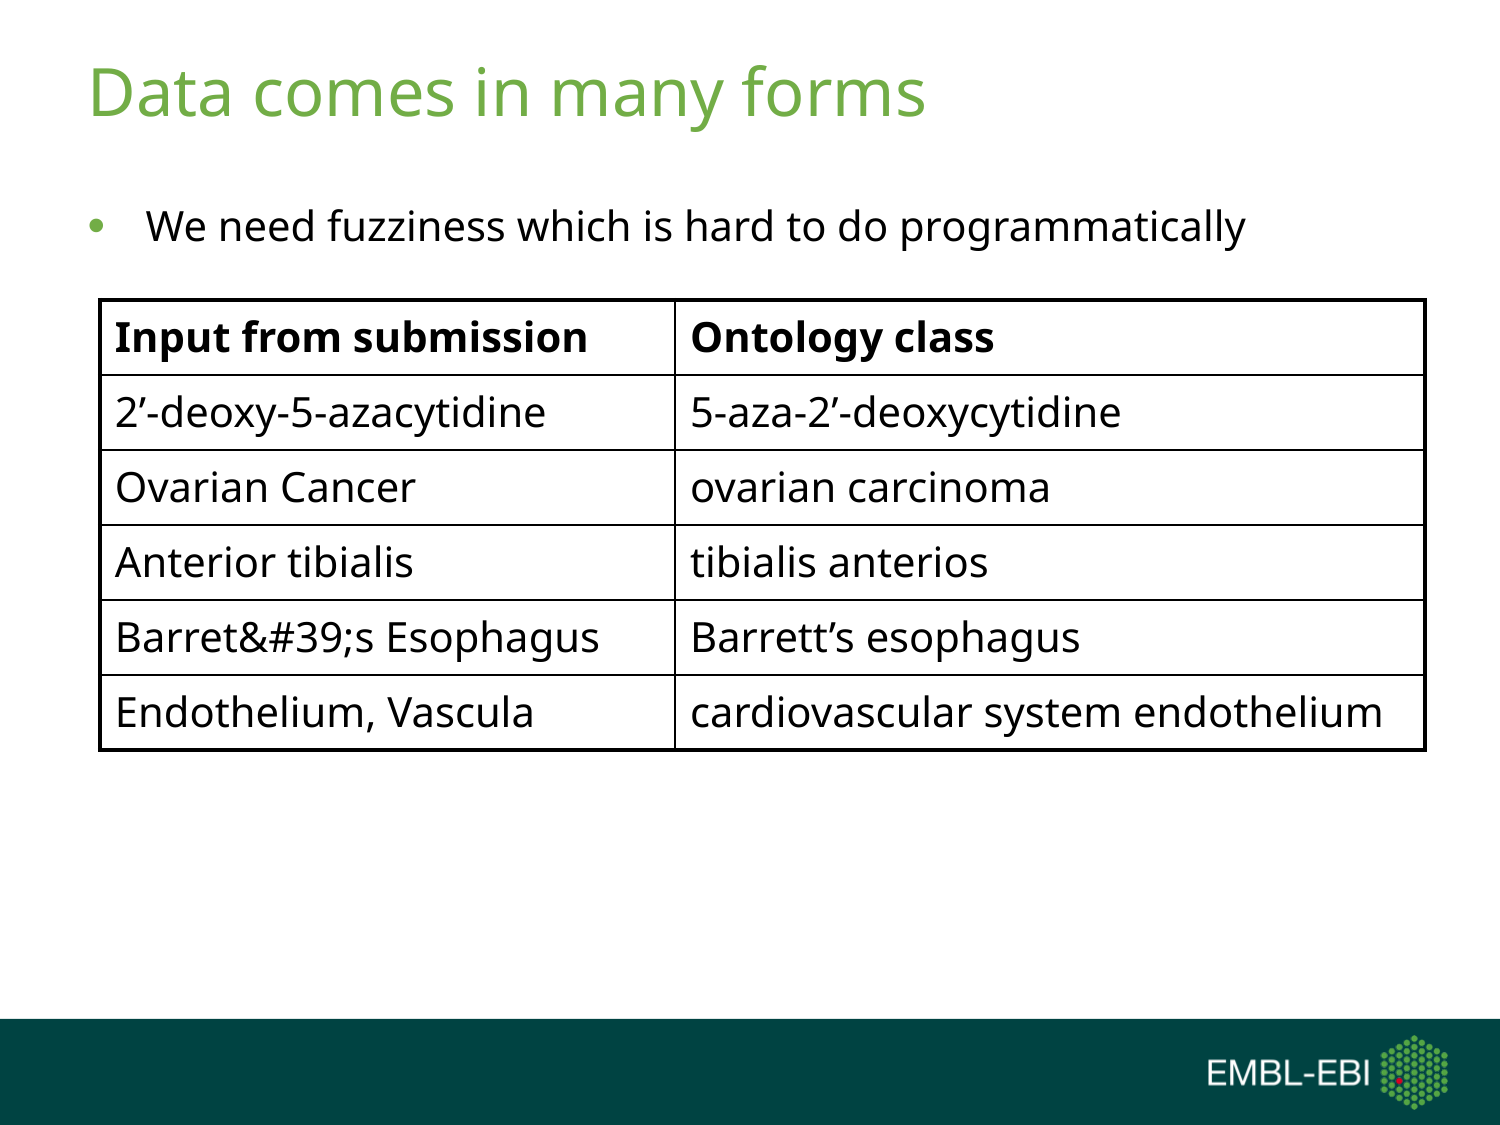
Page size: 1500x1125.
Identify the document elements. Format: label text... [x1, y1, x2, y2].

table_cell Anterior tibialis [102, 526, 674, 599]
table_header Input from submission [102, 302, 674, 374]
list We need fuzziness which is hard to do programmatically [87, 200, 1463, 338]
table_cell cardiovascular system endothelium [676, 676, 1423, 748]
table_cell ovarian carcinoma [676, 451, 1423, 524]
table_cell Barret&#39;s Esophagus [102, 601, 674, 674]
table_cell 5-aza-2’-deoxycytidine [676, 376, 1423, 449]
table_cell 2’-deoxy-5-azacytidine [102, 376, 674, 449]
title Data comes in many forms [87, 50, 1425, 175]
table_cell tibialis anterios [676, 526, 1423, 599]
table_header Ontology class [676, 302, 1423, 374]
table_cell Ovarian Cancer [102, 451, 674, 524]
table_cell Endothelium, Vascula [102, 676, 674, 748]
picture [1208, 1035, 1448, 1110]
table_cell Barrett’s esophagus [676, 601, 1423, 674]
